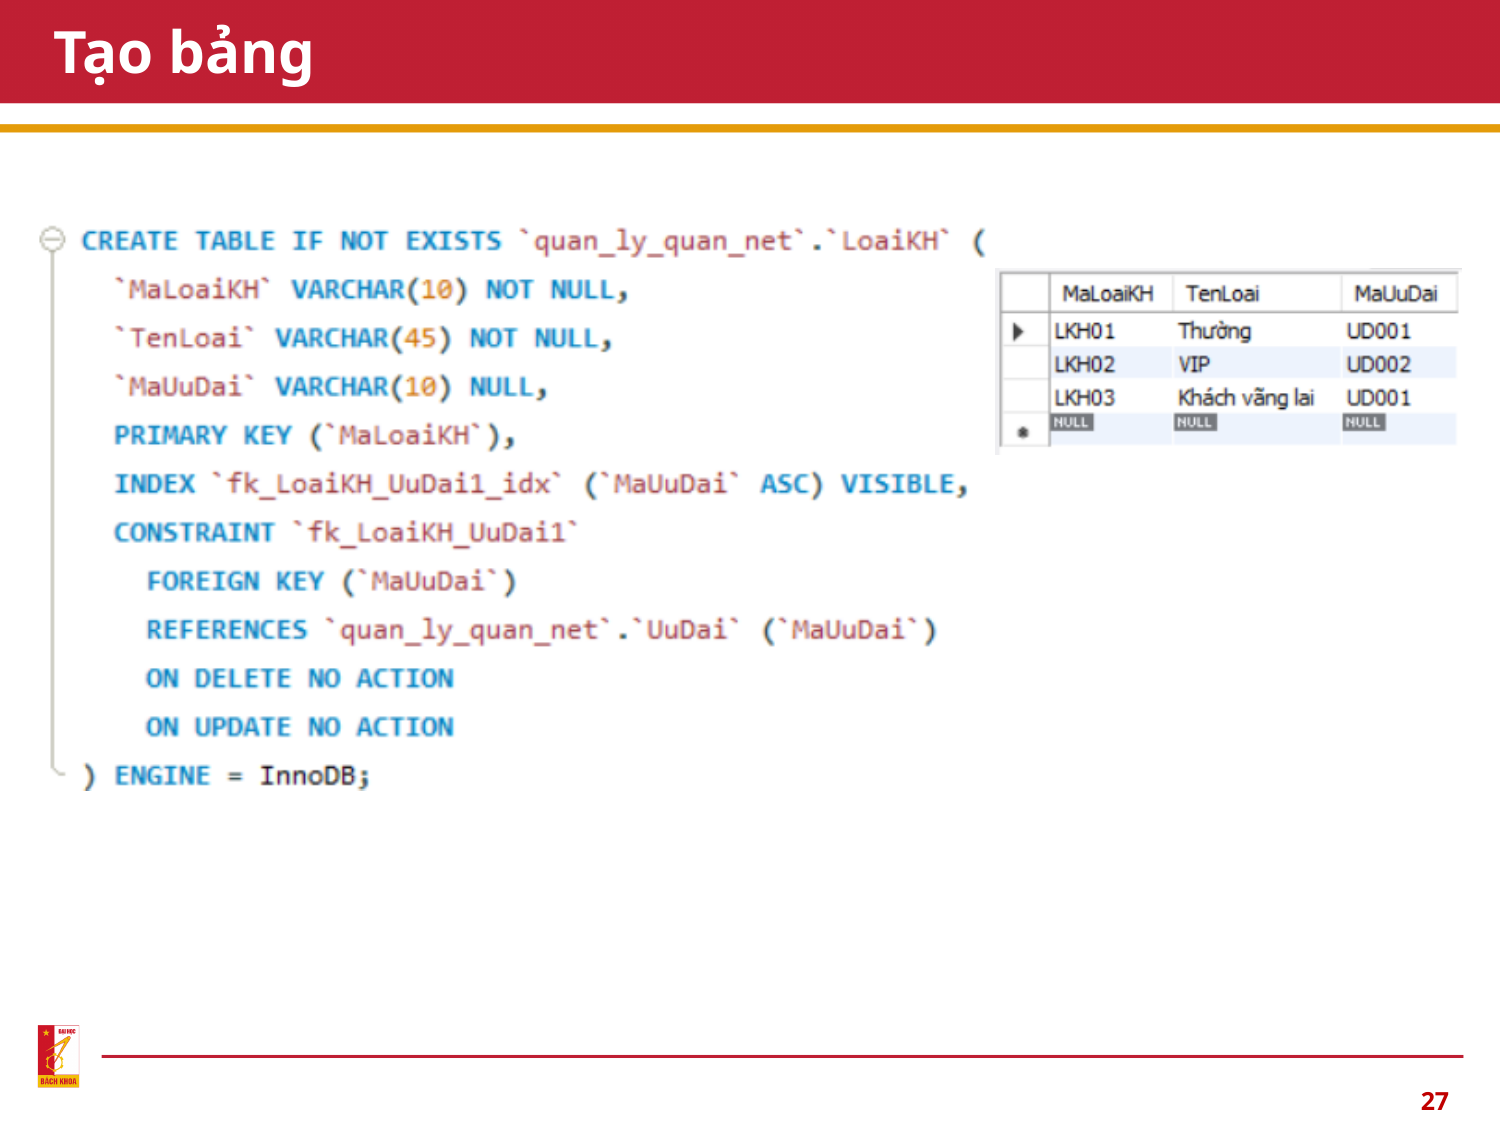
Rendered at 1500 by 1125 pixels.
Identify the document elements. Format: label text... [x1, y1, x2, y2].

picture [0, 0, 1500, 1125]
title Tạo bảng [38, 15, 1462, 91]
slide_number 27 [1126, 1078, 1464, 1125]
